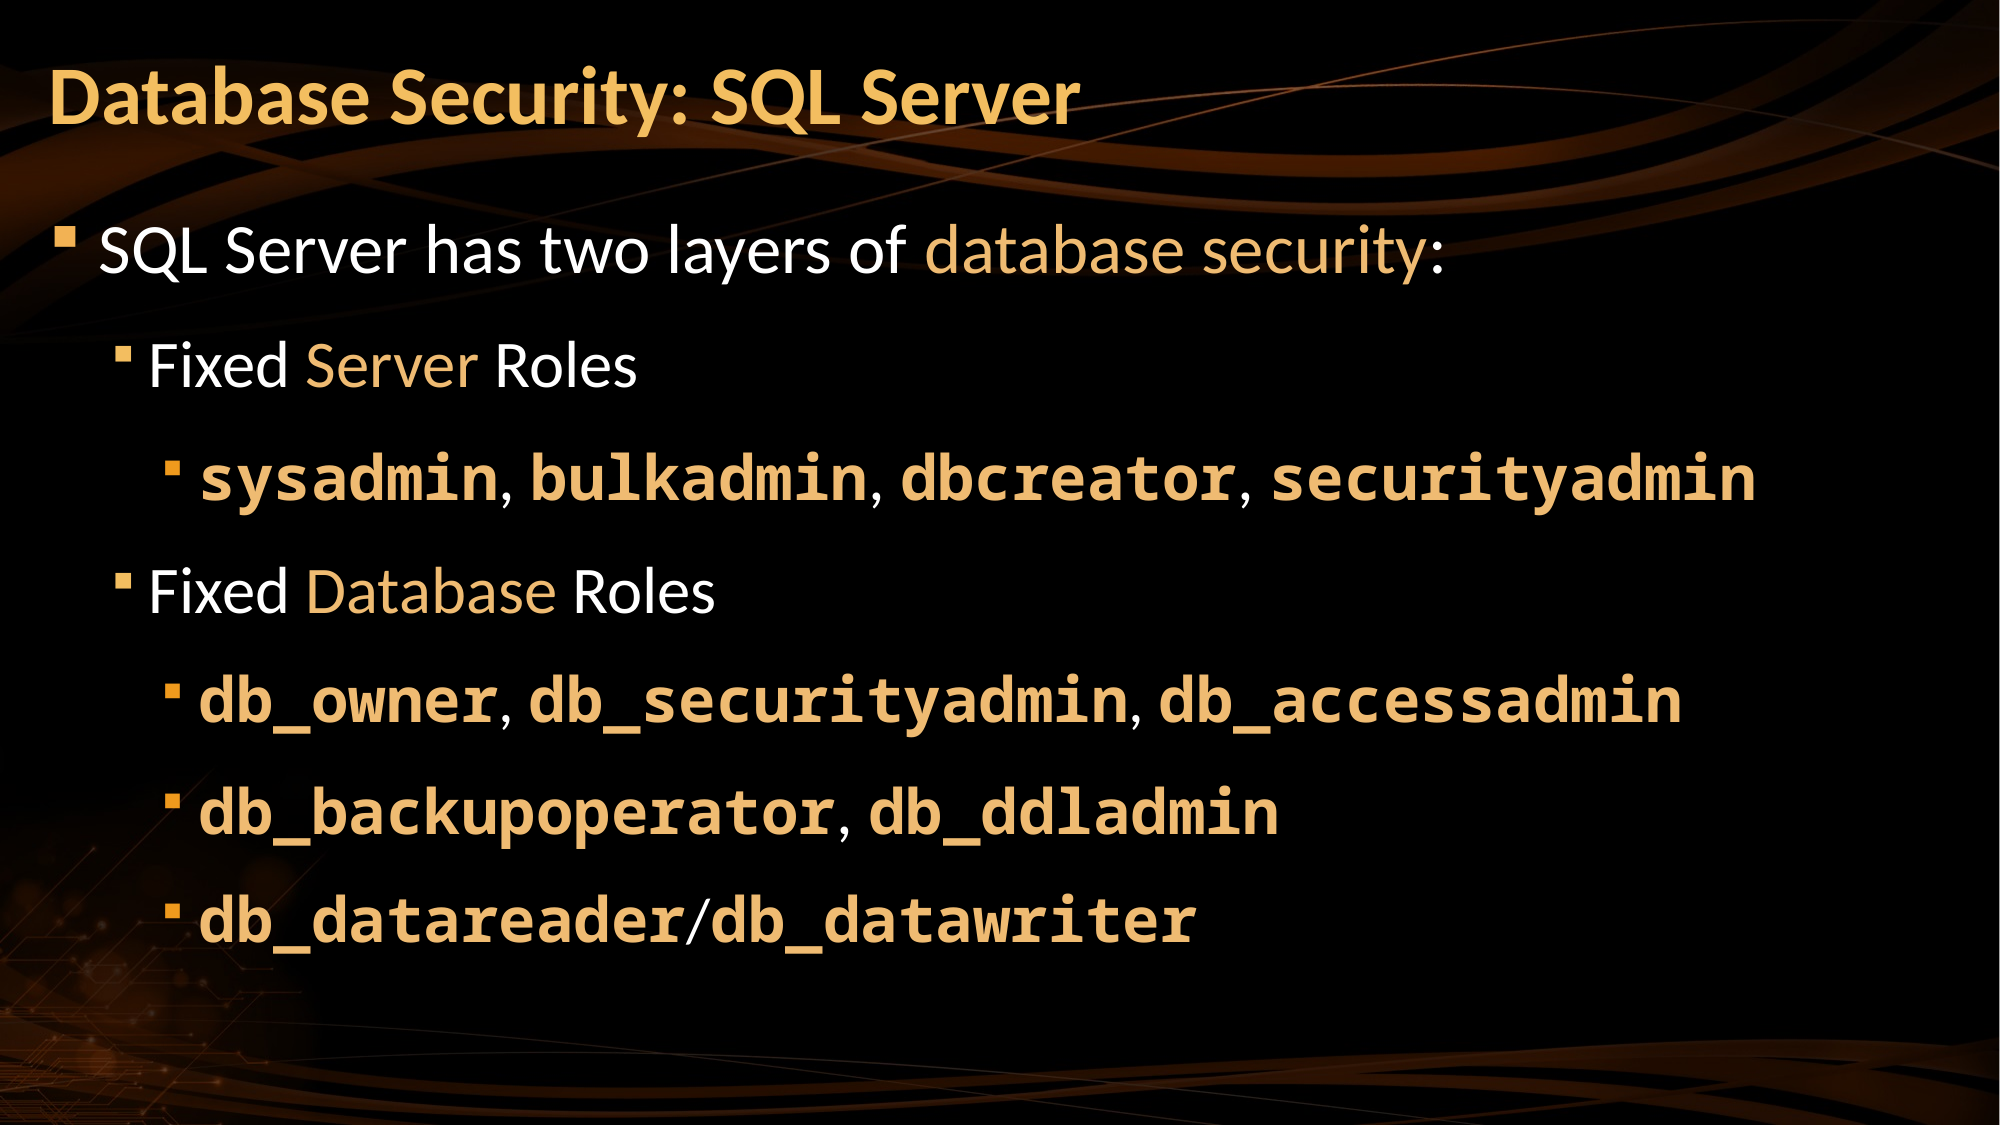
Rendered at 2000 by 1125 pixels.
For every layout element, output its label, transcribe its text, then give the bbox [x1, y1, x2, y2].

list SQL Server has two layers of database security: Fixed Server Roles sysadmin, bulkadmin, dbcreator, securityadmin Fixed Database Roles db_owner, db_securityadmin, db_accessadmin db_backupoperator, db_ddladmin db_datareader/db_datawriter [31, 188, 1968, 1103]
title Database Security: SQL Server [30, 6, 1602, 189]
picture [0, 0, 2000, 1125]
